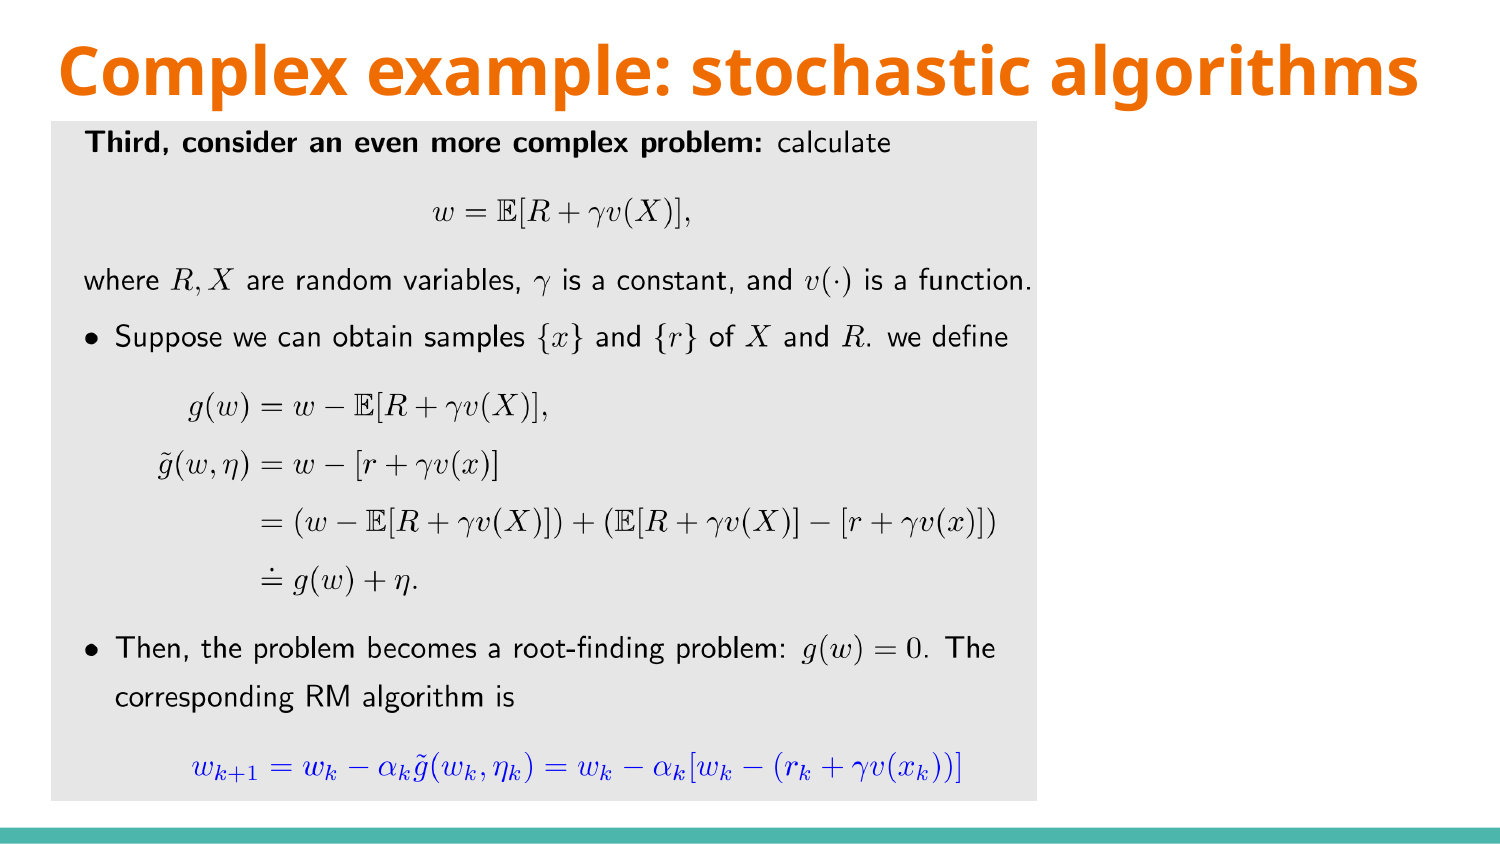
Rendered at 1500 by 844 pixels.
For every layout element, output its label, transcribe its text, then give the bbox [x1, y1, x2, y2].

title Complex example: stochastic algorithms [42, 13, 1440, 130]
picture [50, 121, 1037, 802]
